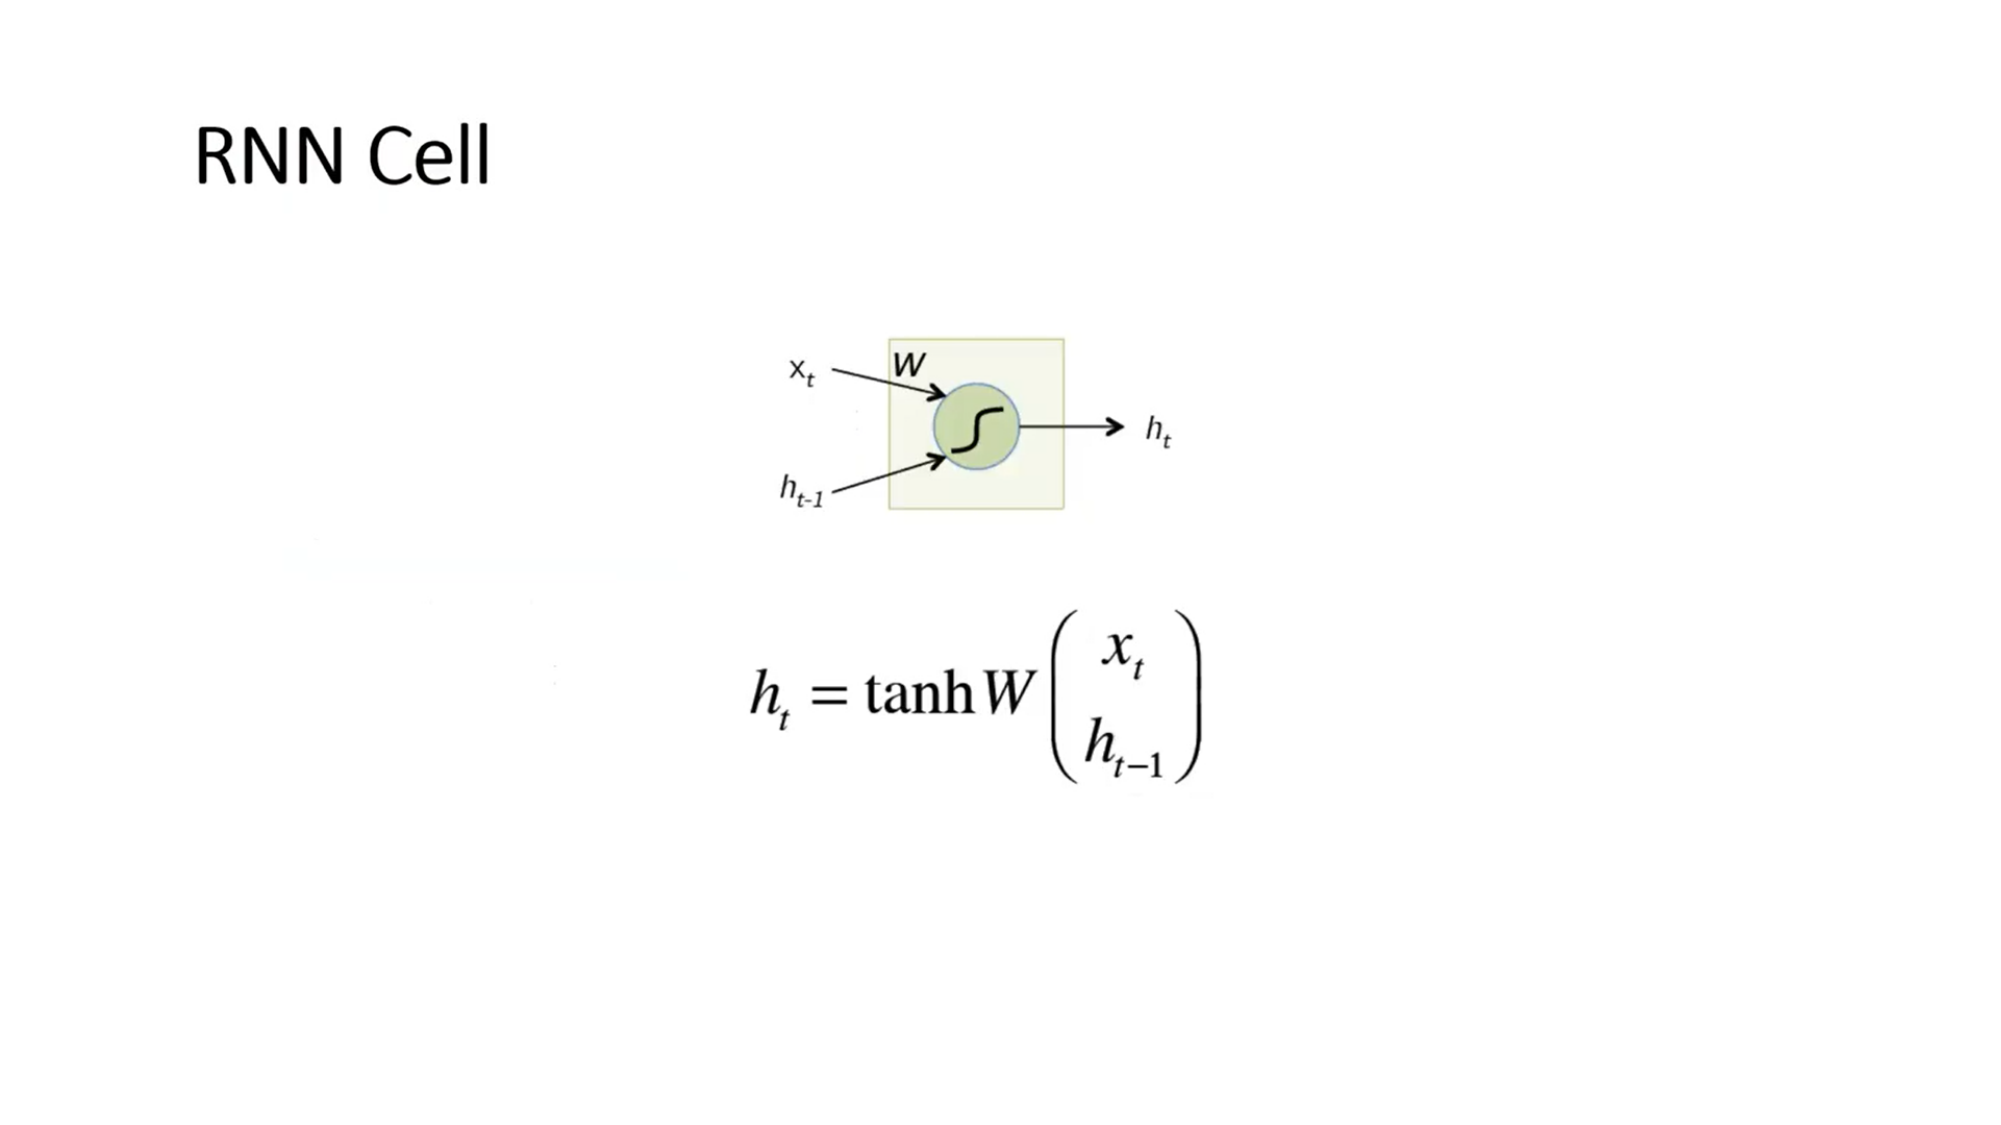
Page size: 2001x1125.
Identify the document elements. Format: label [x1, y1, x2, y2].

picture [99, 30, 1690, 972]
